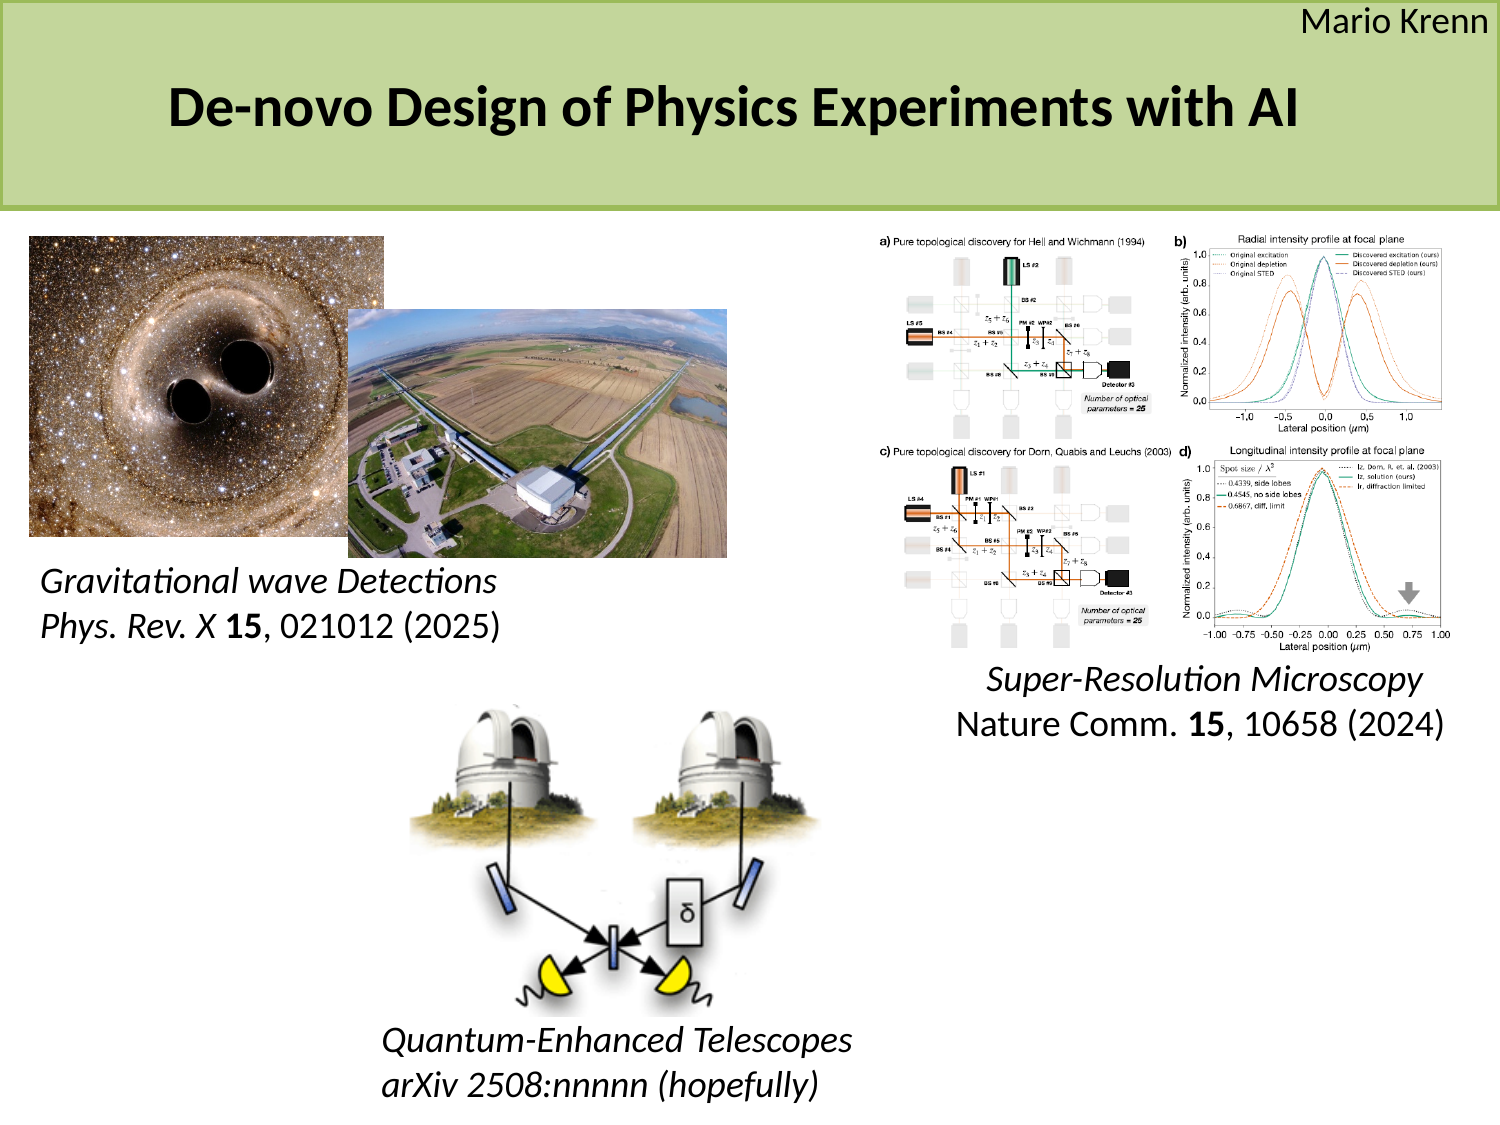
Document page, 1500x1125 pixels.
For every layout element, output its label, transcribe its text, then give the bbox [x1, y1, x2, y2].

text_box Gravitational wave Detections Phys. Rev. X 15, 021012 (2025) [25, 548, 521, 654]
text_box [0, 0, 1500, 210]
text_box Quantum-Enhanced Telescopes arXiv 2508:nnnnn (hopefully) [366, 1024, 868, 1113]
picture [29, 235, 727, 558]
picture [301, 703, 928, 1017]
text_box Super-Resolution Microscopy Nature Comm. 15, 10658 (2024) [927, 646, 1483, 751]
picture [834, 224, 1462, 656]
text_box De-novo Design of Physics Experiments with AI [153, 60, 1316, 146]
text_box Mario Krenn [1285, 0, 1500, 49]
